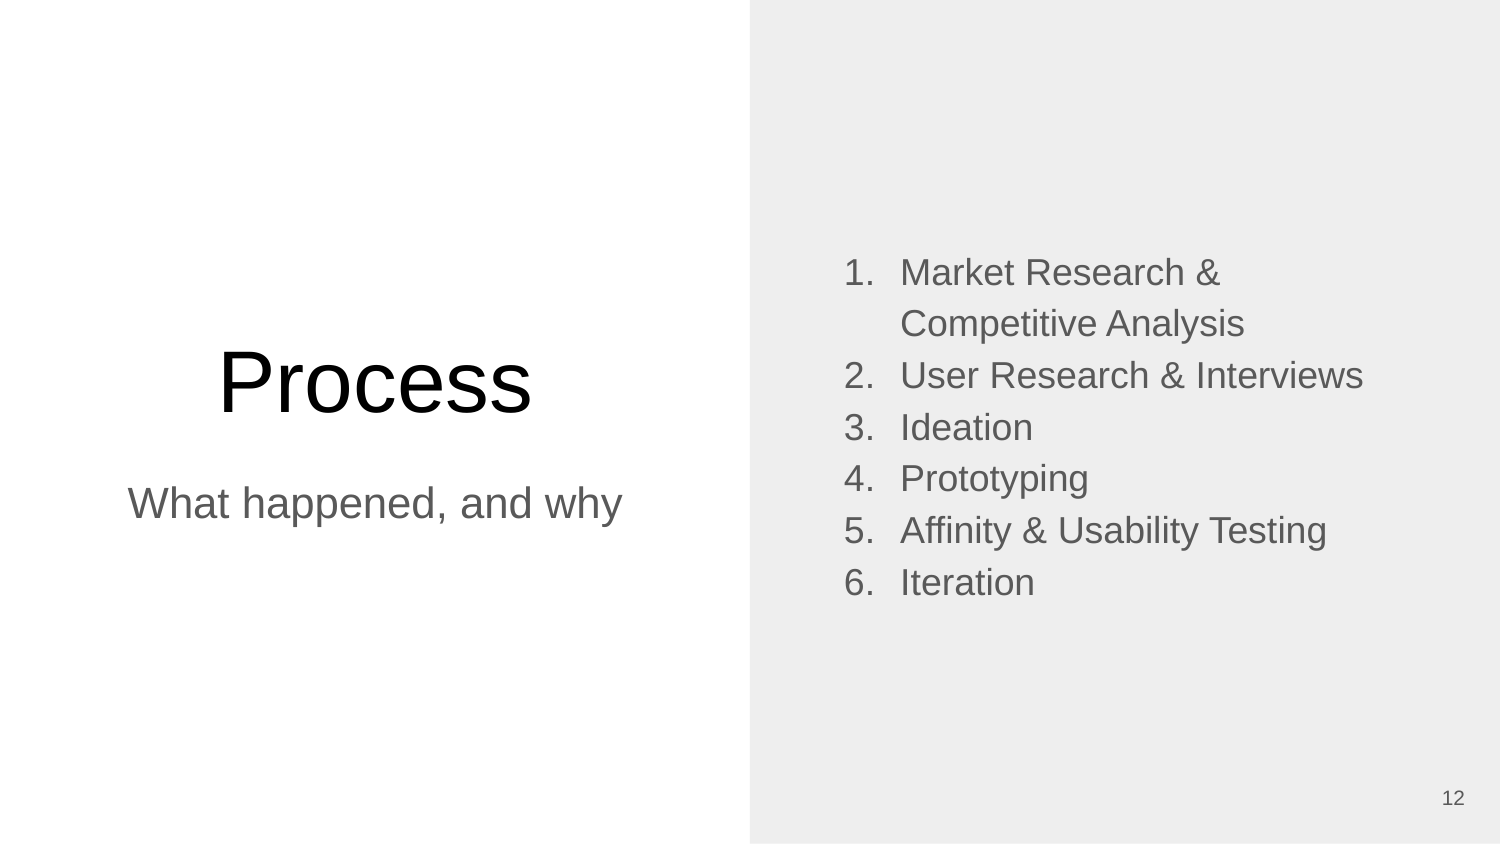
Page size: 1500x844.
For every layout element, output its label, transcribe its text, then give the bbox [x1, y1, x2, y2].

list Market Research & Competitive Analysis User Research & Interviews Ideation Prototyping Affinity & Usability Testing Iteration [810, 118, 1440, 725]
subtitle What happened, and why [43, 459, 708, 663]
slide_number 12 [1389, 764, 1480, 830]
title Process [43, 202, 708, 446]
